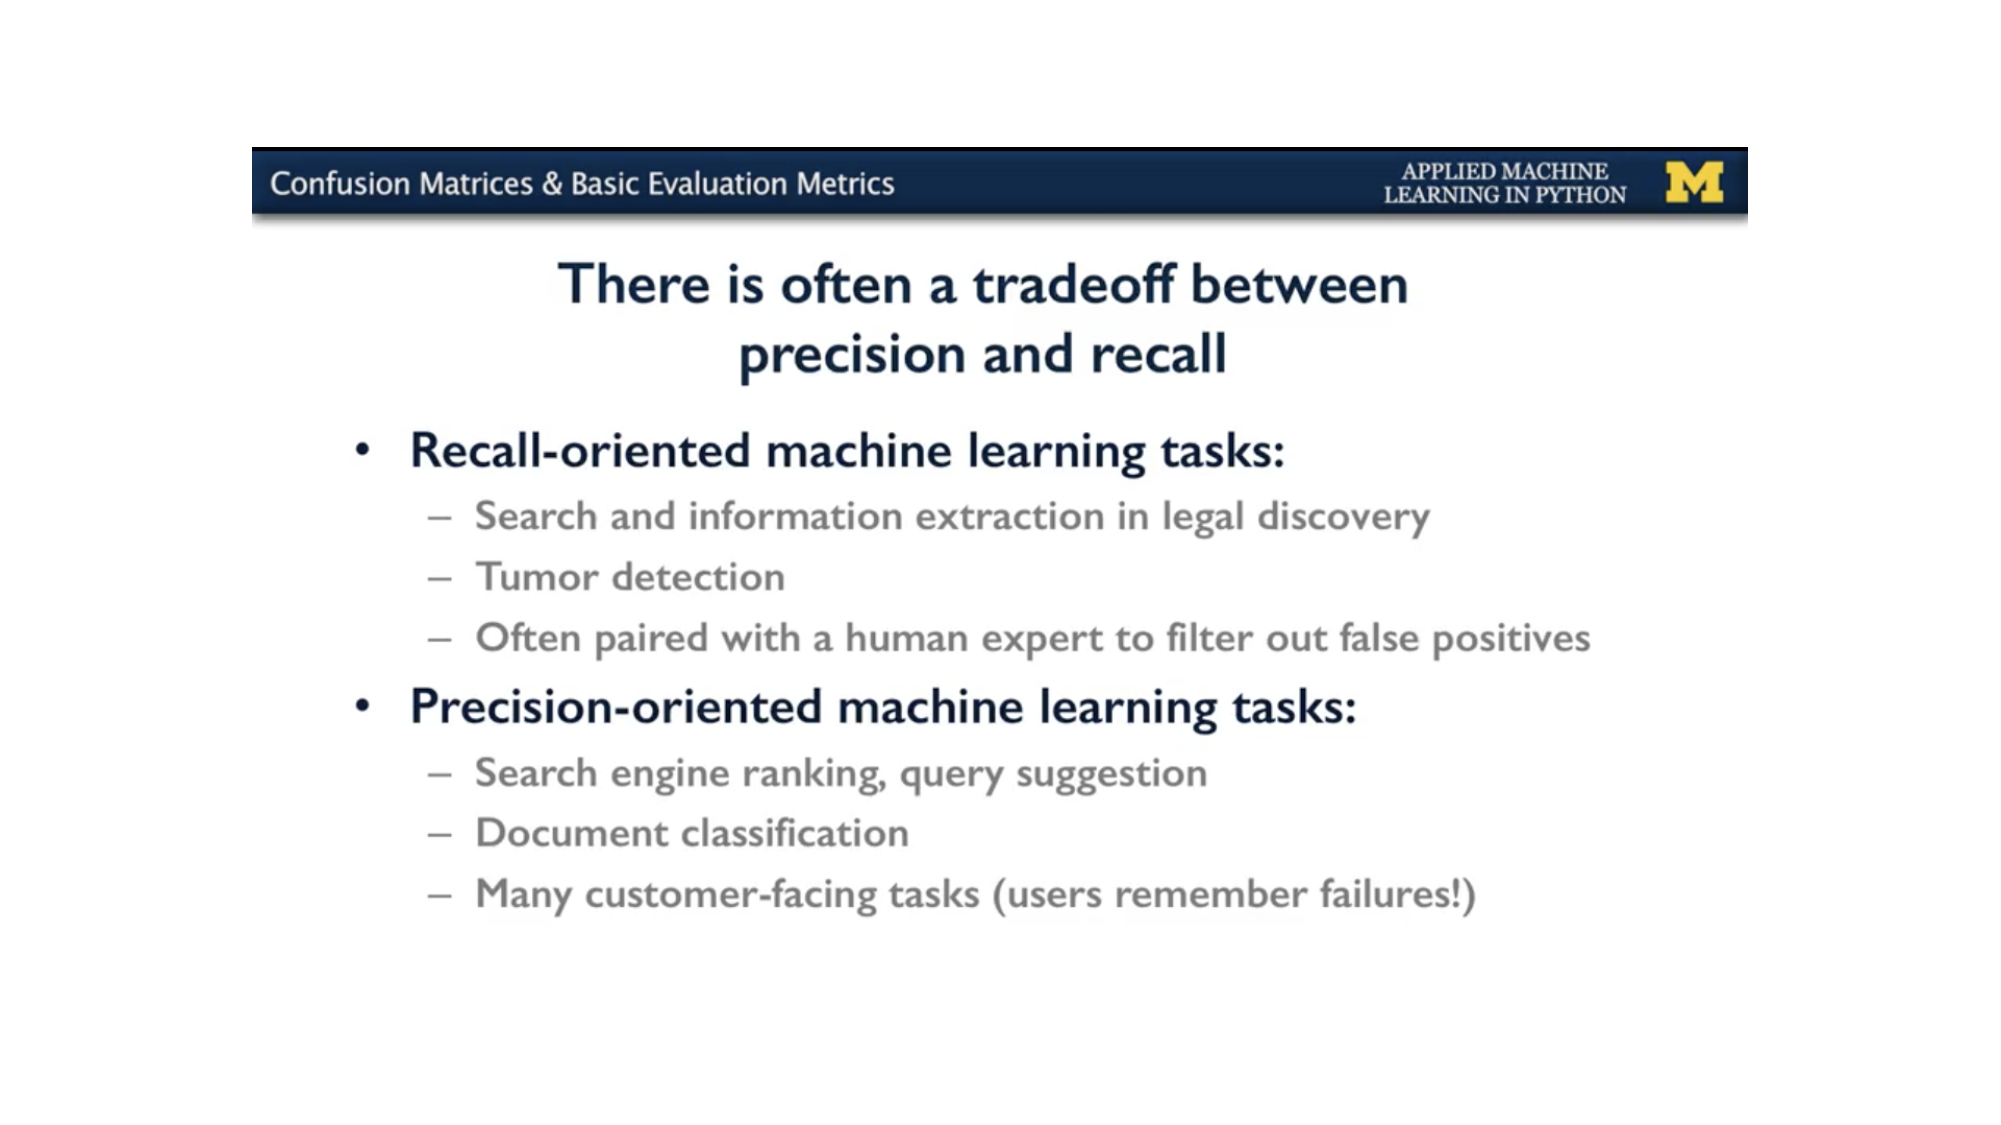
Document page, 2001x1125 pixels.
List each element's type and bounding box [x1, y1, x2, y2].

picture [252, 147, 1748, 978]
